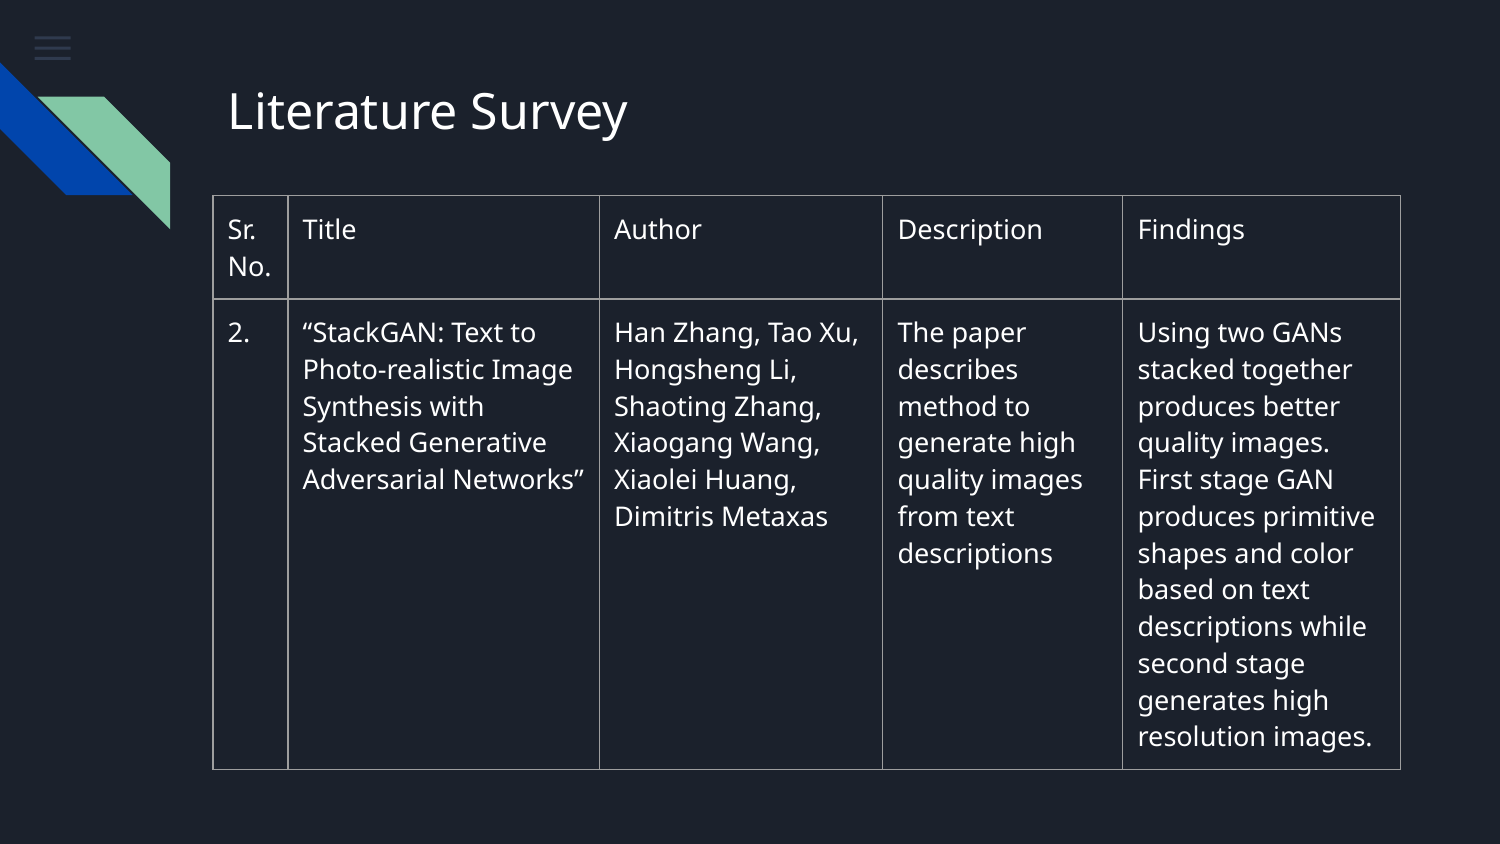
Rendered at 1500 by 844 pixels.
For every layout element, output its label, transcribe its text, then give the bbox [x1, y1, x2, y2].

table_cell Han Zhang, Tao Xu, Hongsheng Li, Shaoting Zhang, Xiaogang Wang, Xiaolei Huang, Dimitris Metaxas [600, 300, 882, 769]
table_header Findings [1123, 196, 1400, 298]
table_header Author [600, 196, 882, 298]
table_cell Using two GANs stacked together produces better quality images. First stage GAN produces primitive shapes and color based on text descriptions while second stage generates high resolution images. [1123, 300, 1400, 769]
table_cell “StackGAN: Text to Photo-realistic Image Synthesis with Stacked Generative Adversarial Networks” [289, 300, 599, 769]
table_cell 2. [214, 300, 287, 769]
table_cell The paper describes method to generate high quality images from text descriptions [883, 300, 1122, 769]
table_header Title [289, 196, 599, 298]
title Literature Survey [212, 64, 1368, 195]
table_header Description [883, 196, 1122, 298]
table_header Sr. No. [214, 196, 287, 298]
